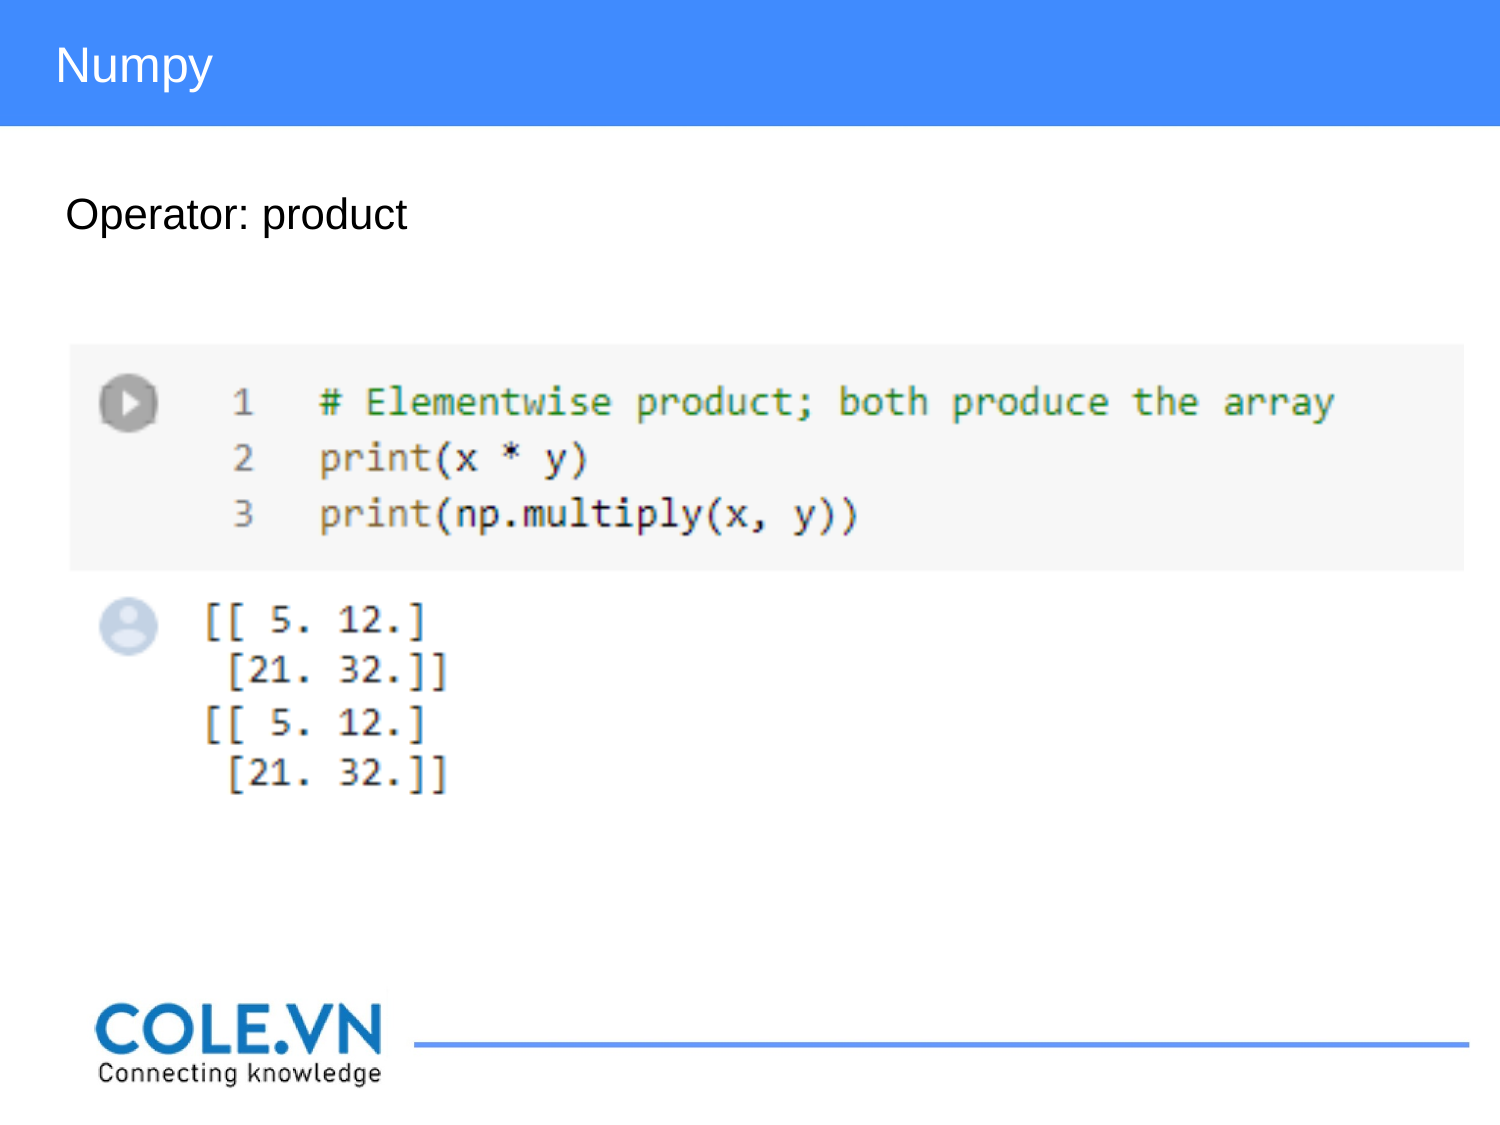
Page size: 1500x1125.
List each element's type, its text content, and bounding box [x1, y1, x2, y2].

picture [0, 0, 1500, 1125]
text_box Operator: product [50, 170, 1166, 288]
text_box Numpy [40, 24, 1500, 100]
